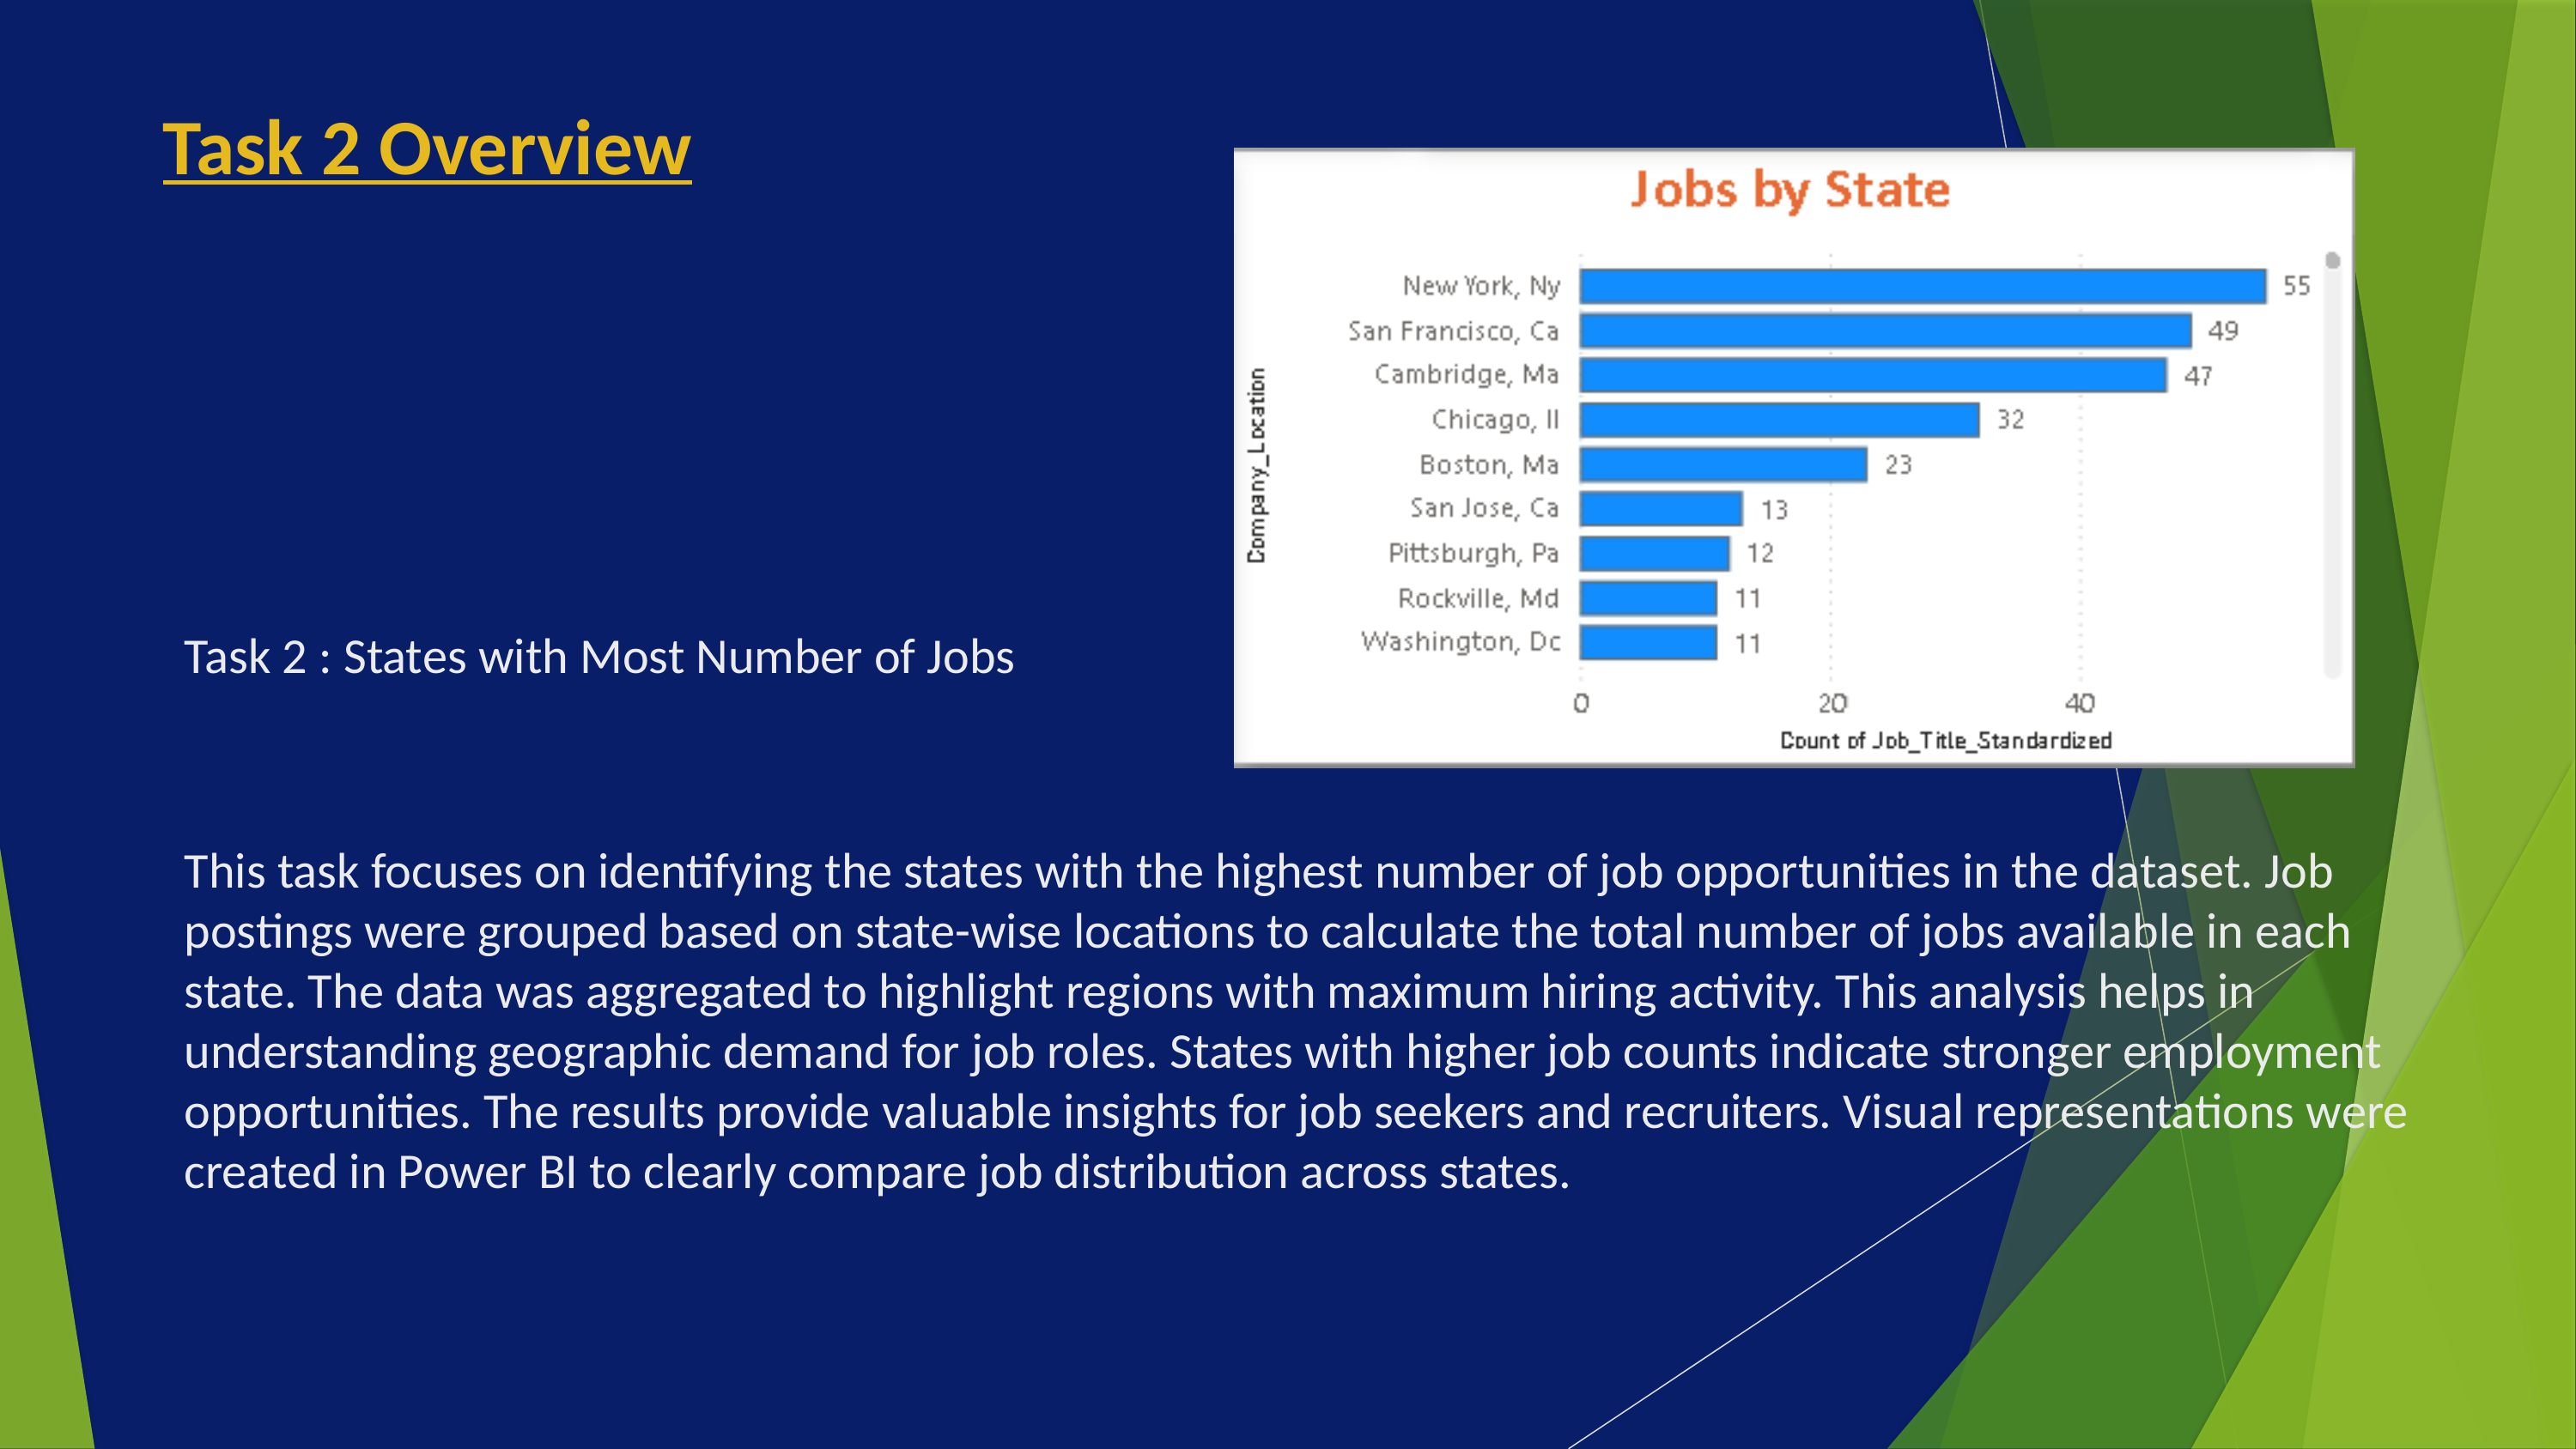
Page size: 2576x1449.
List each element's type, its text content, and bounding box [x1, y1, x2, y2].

text_box This task focuses on identifying the states with the highest number of job opportunities in the dataset. Job postings were grouped based on state-wise locations to calculate the total number of jobs available in each state. The data was aggregated to highlight regions with maximum hiring activity. This analysis helps in understanding geographic demand for job roles. States with higher job counts indicate stronger employment opportunities. The results provide valuable insights for job seekers and recruiters. Visual representations were created in Power BI to clearly compare job distribution across states. [171, 831, 2480, 1205]
text_box Task 2 : States with Most Number of Jobs [172, 616, 1170, 690]
picture [1233, 148, 2356, 769]
text_box Task 2 Overview [149, 89, 1127, 197]
